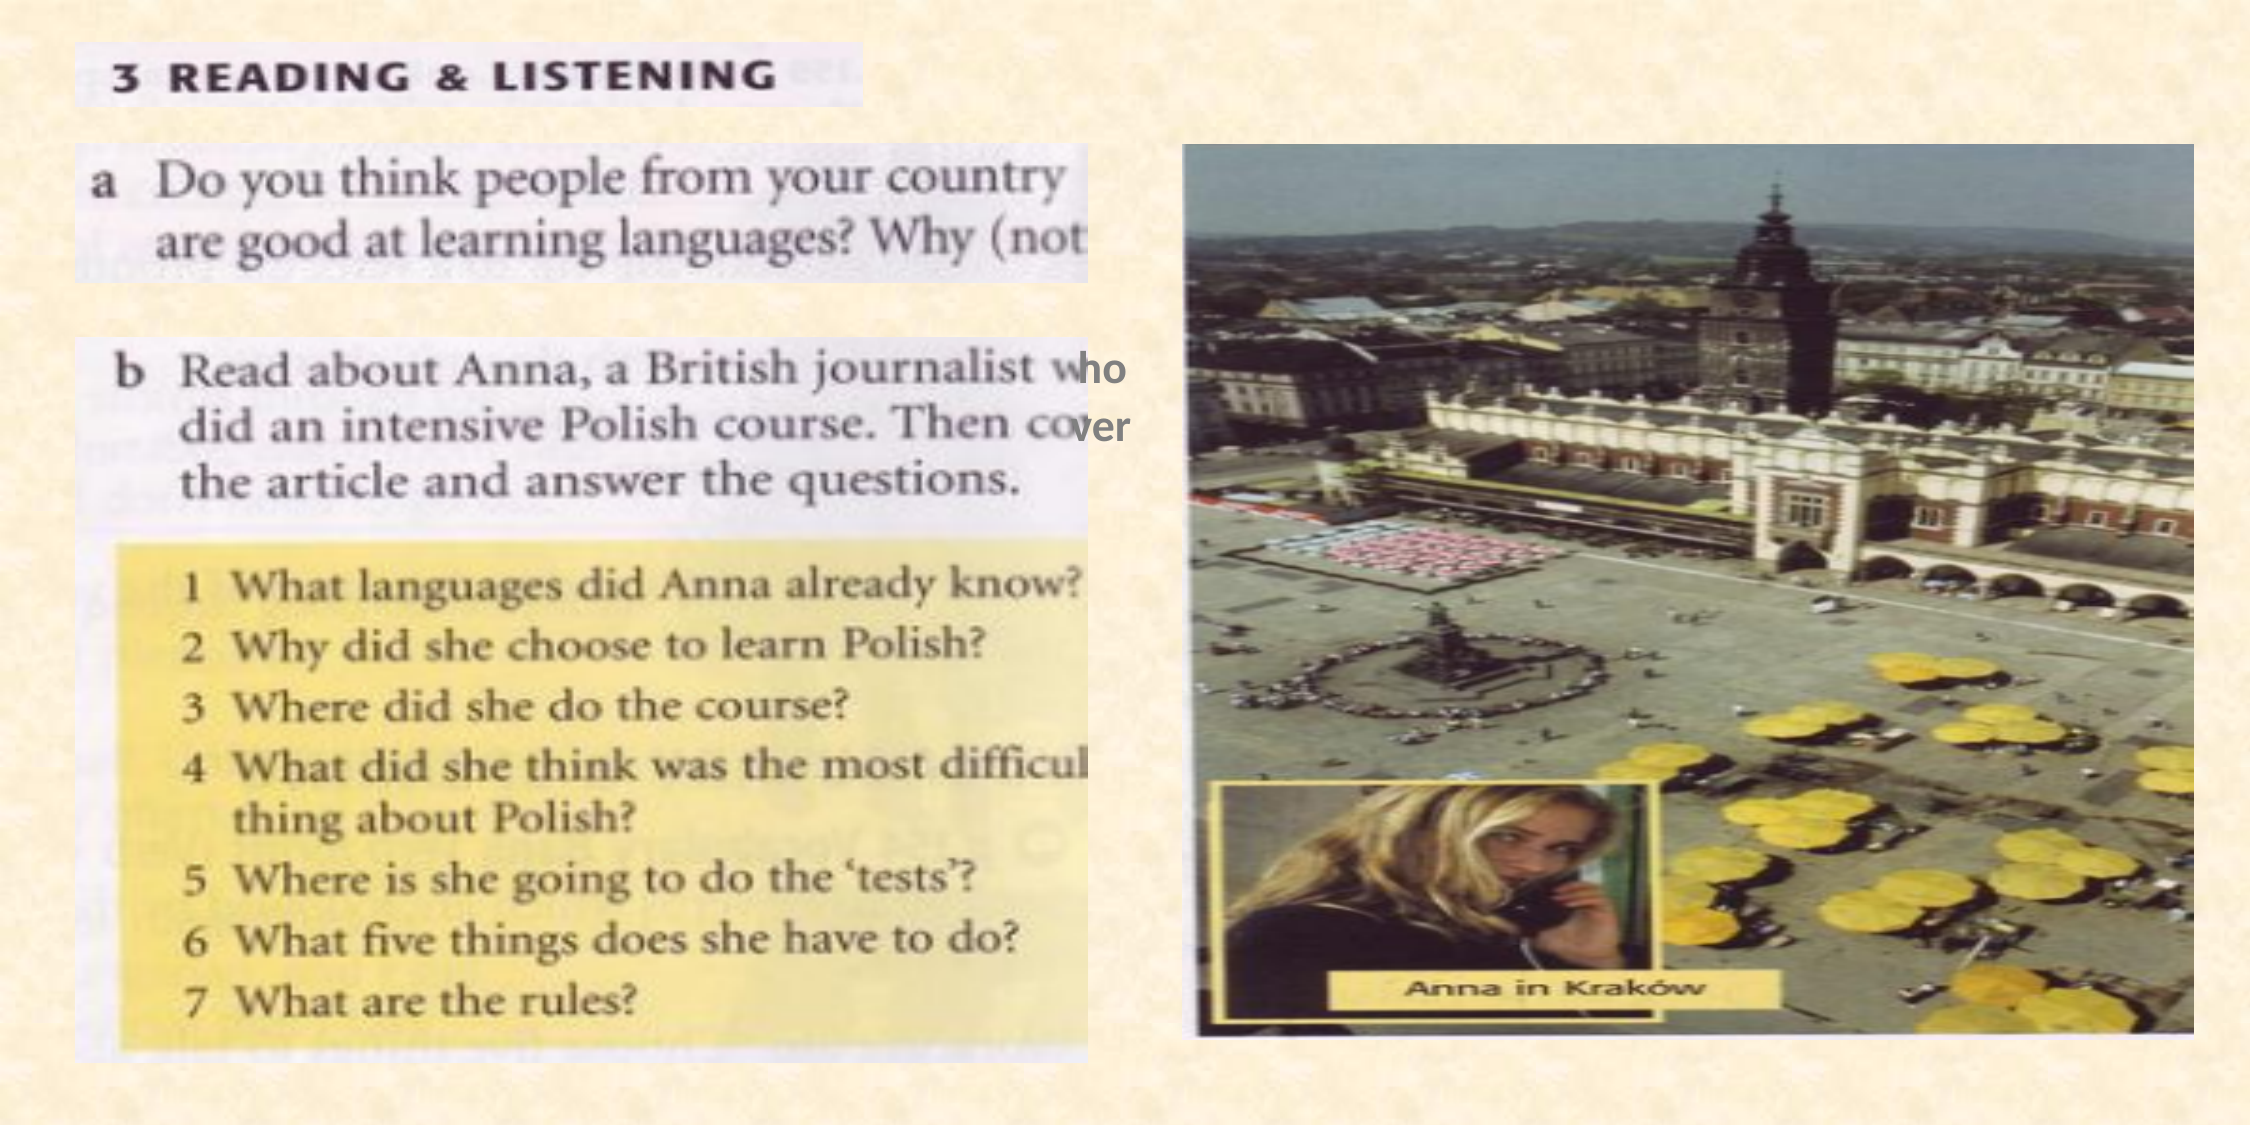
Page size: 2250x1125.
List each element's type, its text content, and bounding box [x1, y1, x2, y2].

text_box ver [1091, 388, 1176, 458]
picture [0, 0, 2250, 1125]
text_box ho [1062, 330, 1176, 388]
